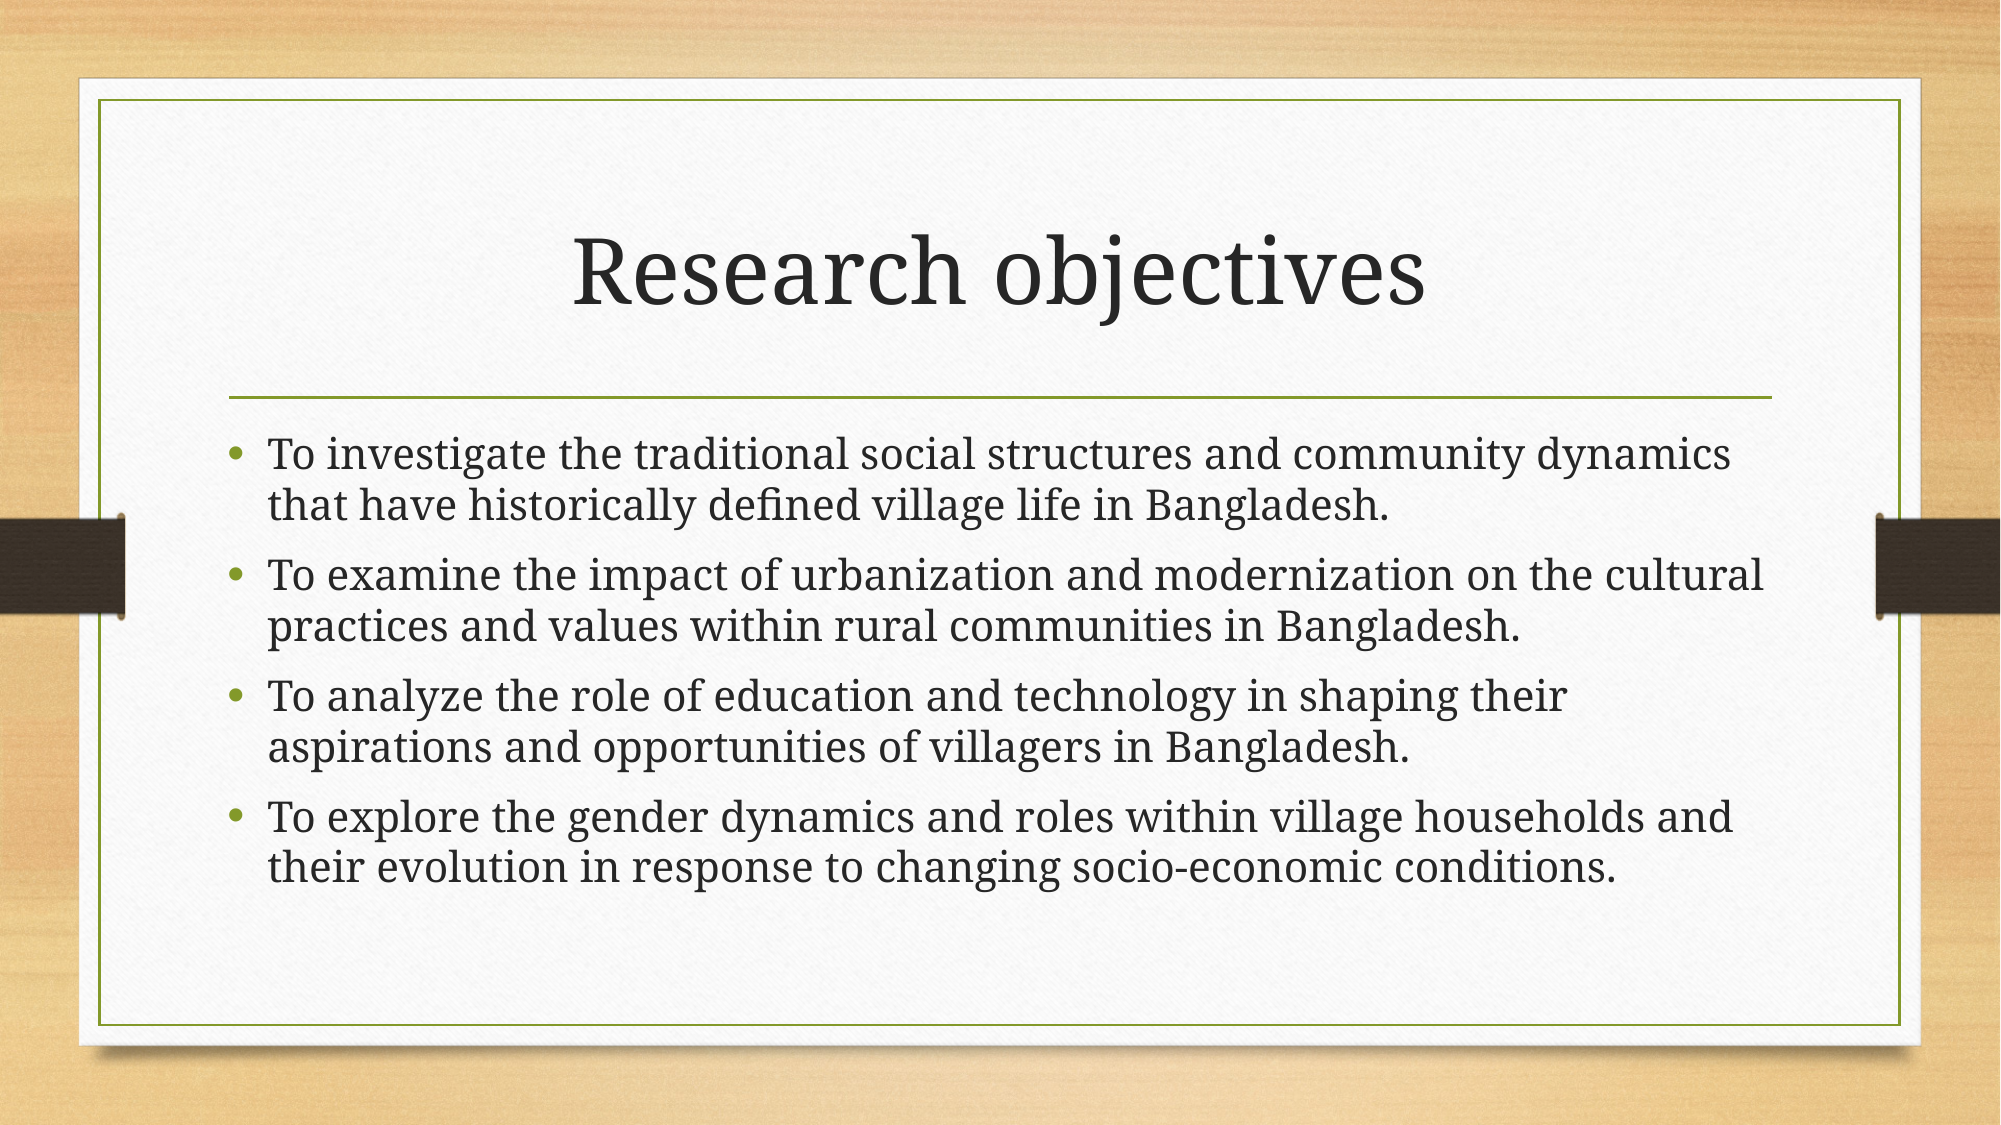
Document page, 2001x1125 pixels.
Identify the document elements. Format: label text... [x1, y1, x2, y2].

list To investigate the traditional social structures and community dynamics that have historically defined village life in Bangladesh. To examine the impact of urbanization and modernization on the cultural practices and values within rural communities in Bangladesh. To analyze the role of education and technology in shaping their aspirations and opportunities of villagers in Bangladesh. To explore the gender dynamics and roles within village households and their evolution in response to changing socio-economic conditions. [212, 419, 1788, 964]
title Research objectives [212, 161, 1788, 375]
picture [0, 0, 2001, 1125]
